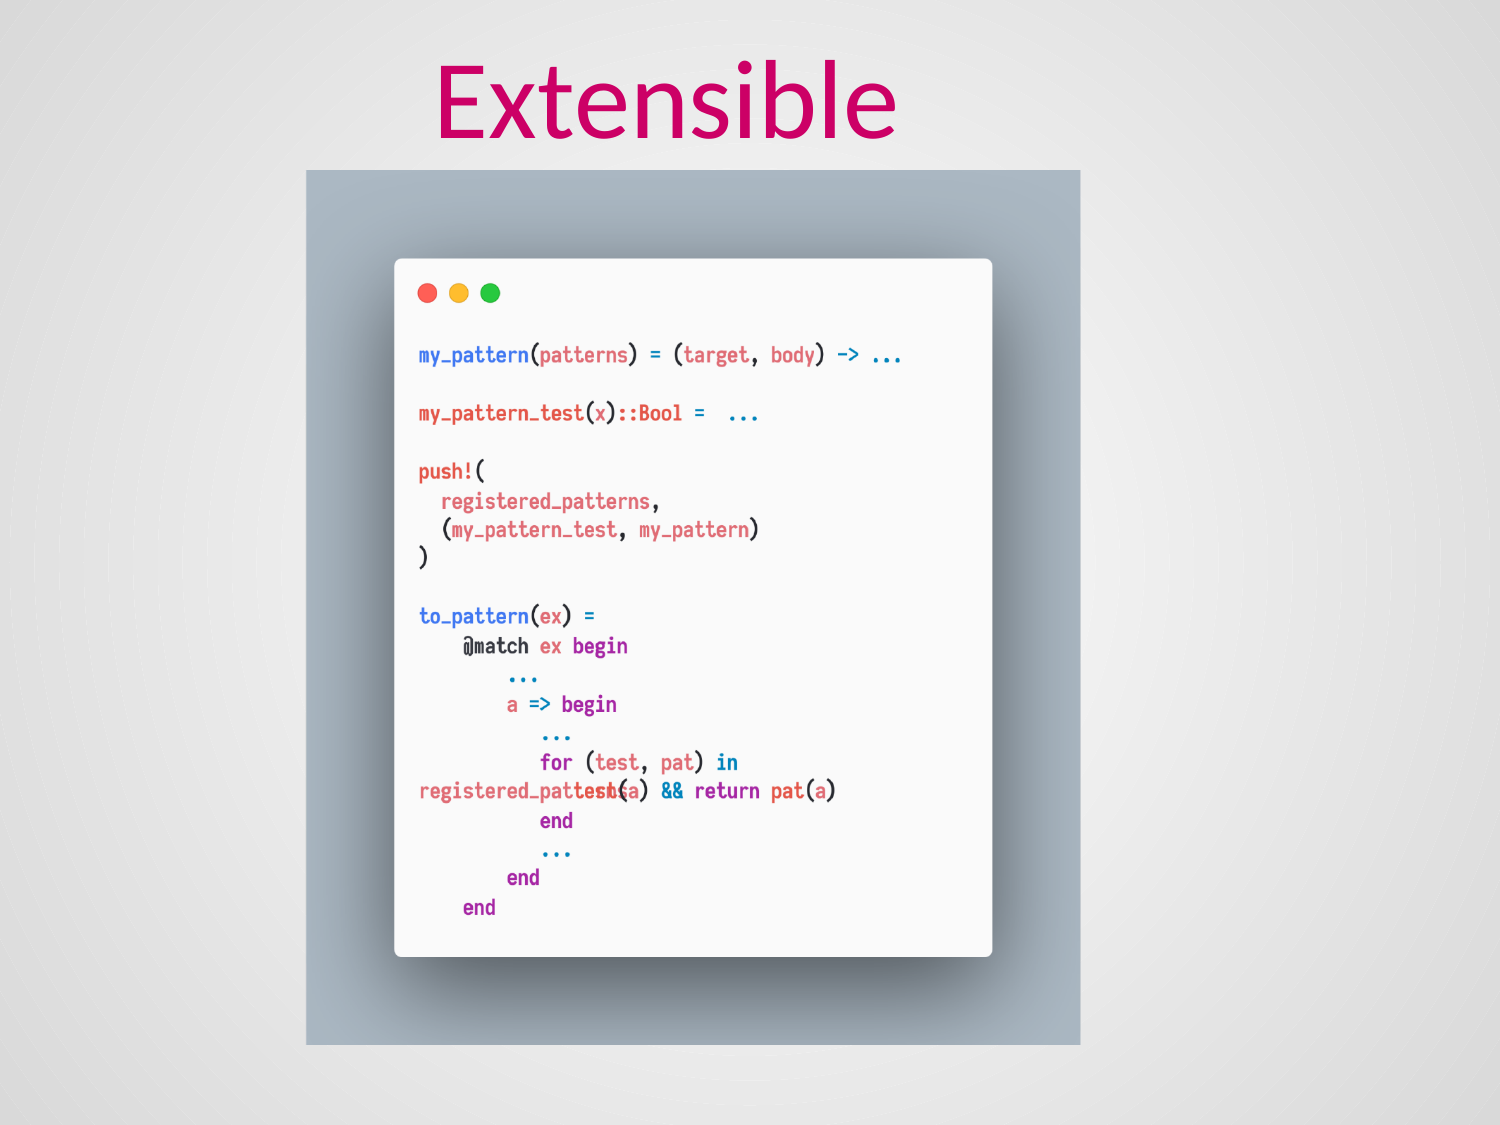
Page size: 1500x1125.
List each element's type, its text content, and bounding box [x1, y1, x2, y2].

picture [305, 170, 1081, 1045]
text_box Extensible [419, 19, 1500, 169]
